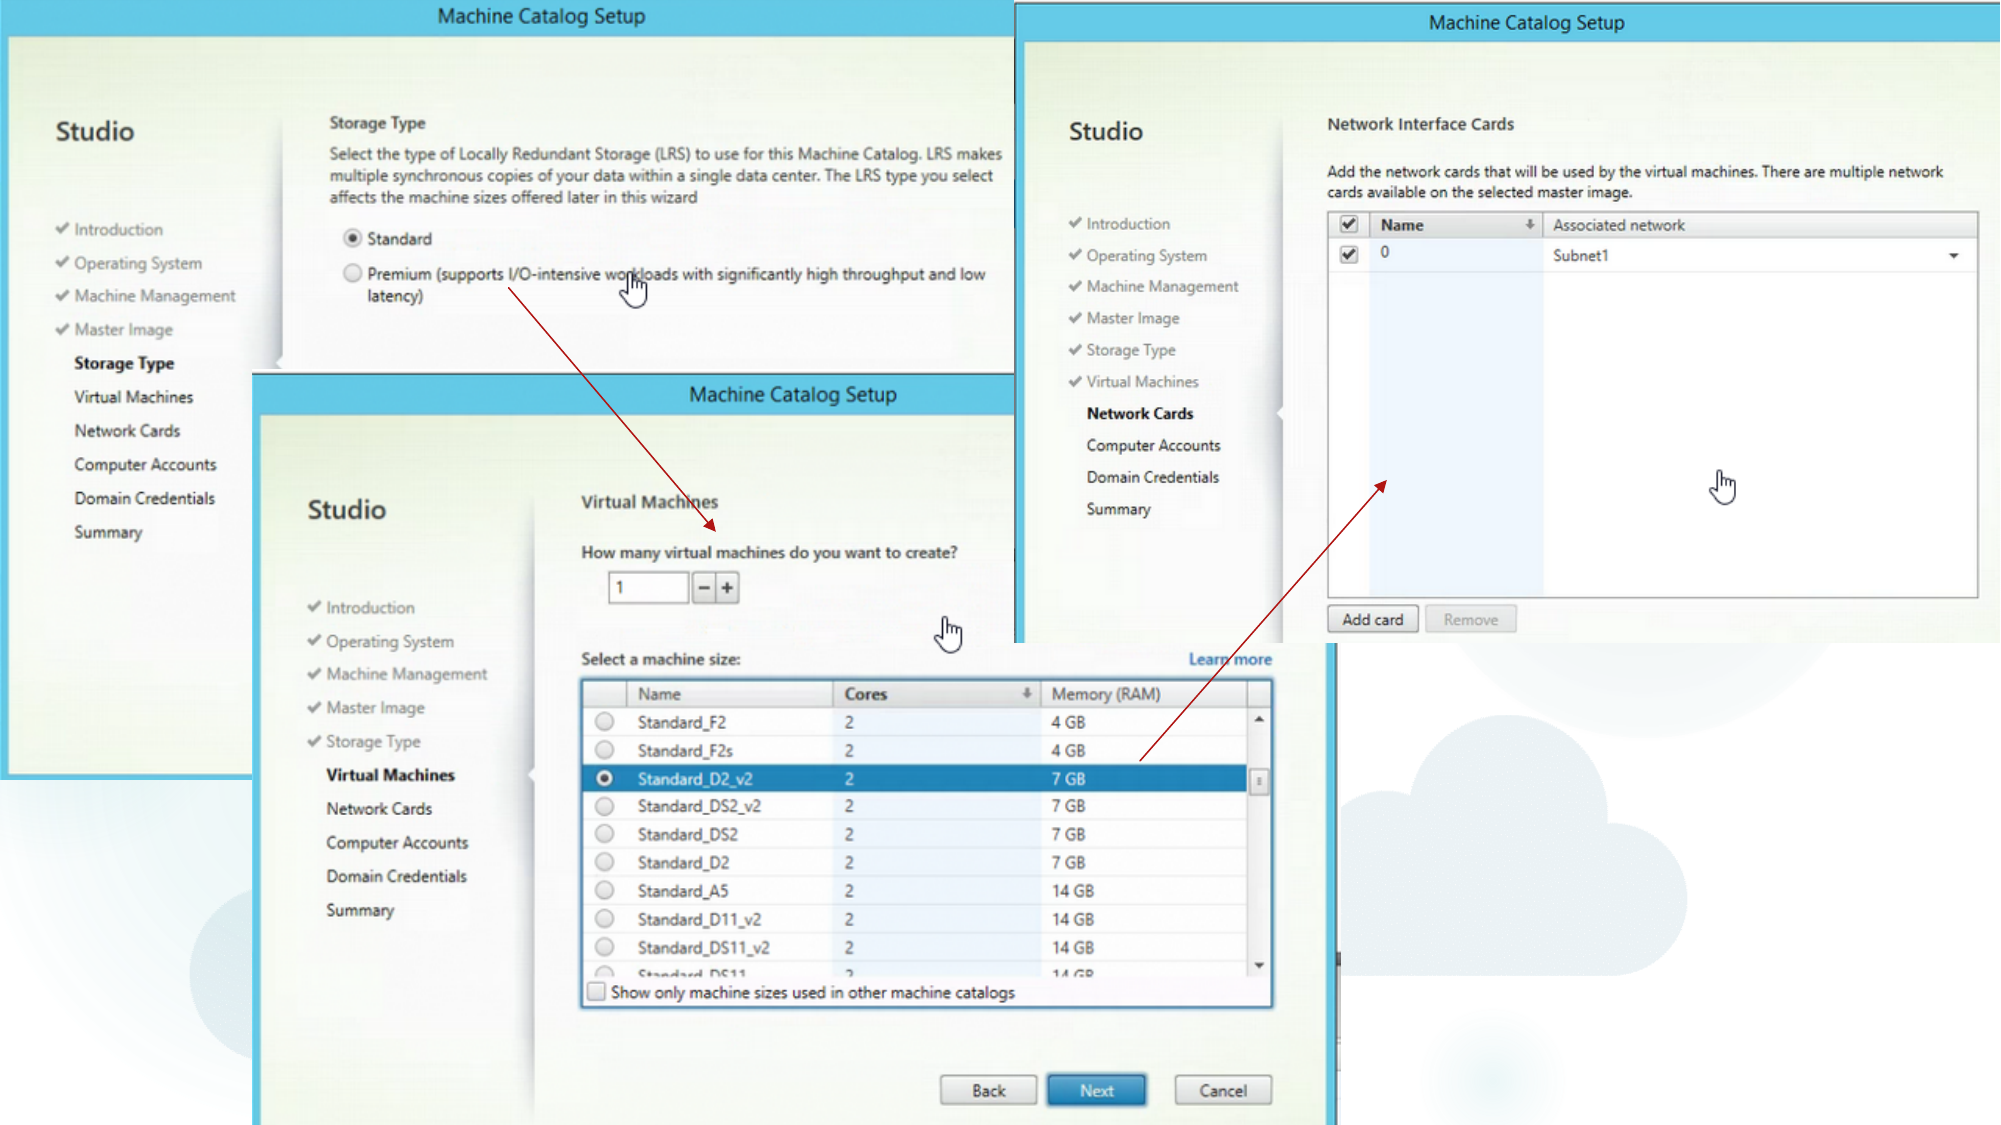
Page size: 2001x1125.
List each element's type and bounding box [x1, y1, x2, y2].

text_box [508, 287, 717, 532]
text_box [1139, 479, 1387, 762]
picture [0, 0, 2001, 1125]
